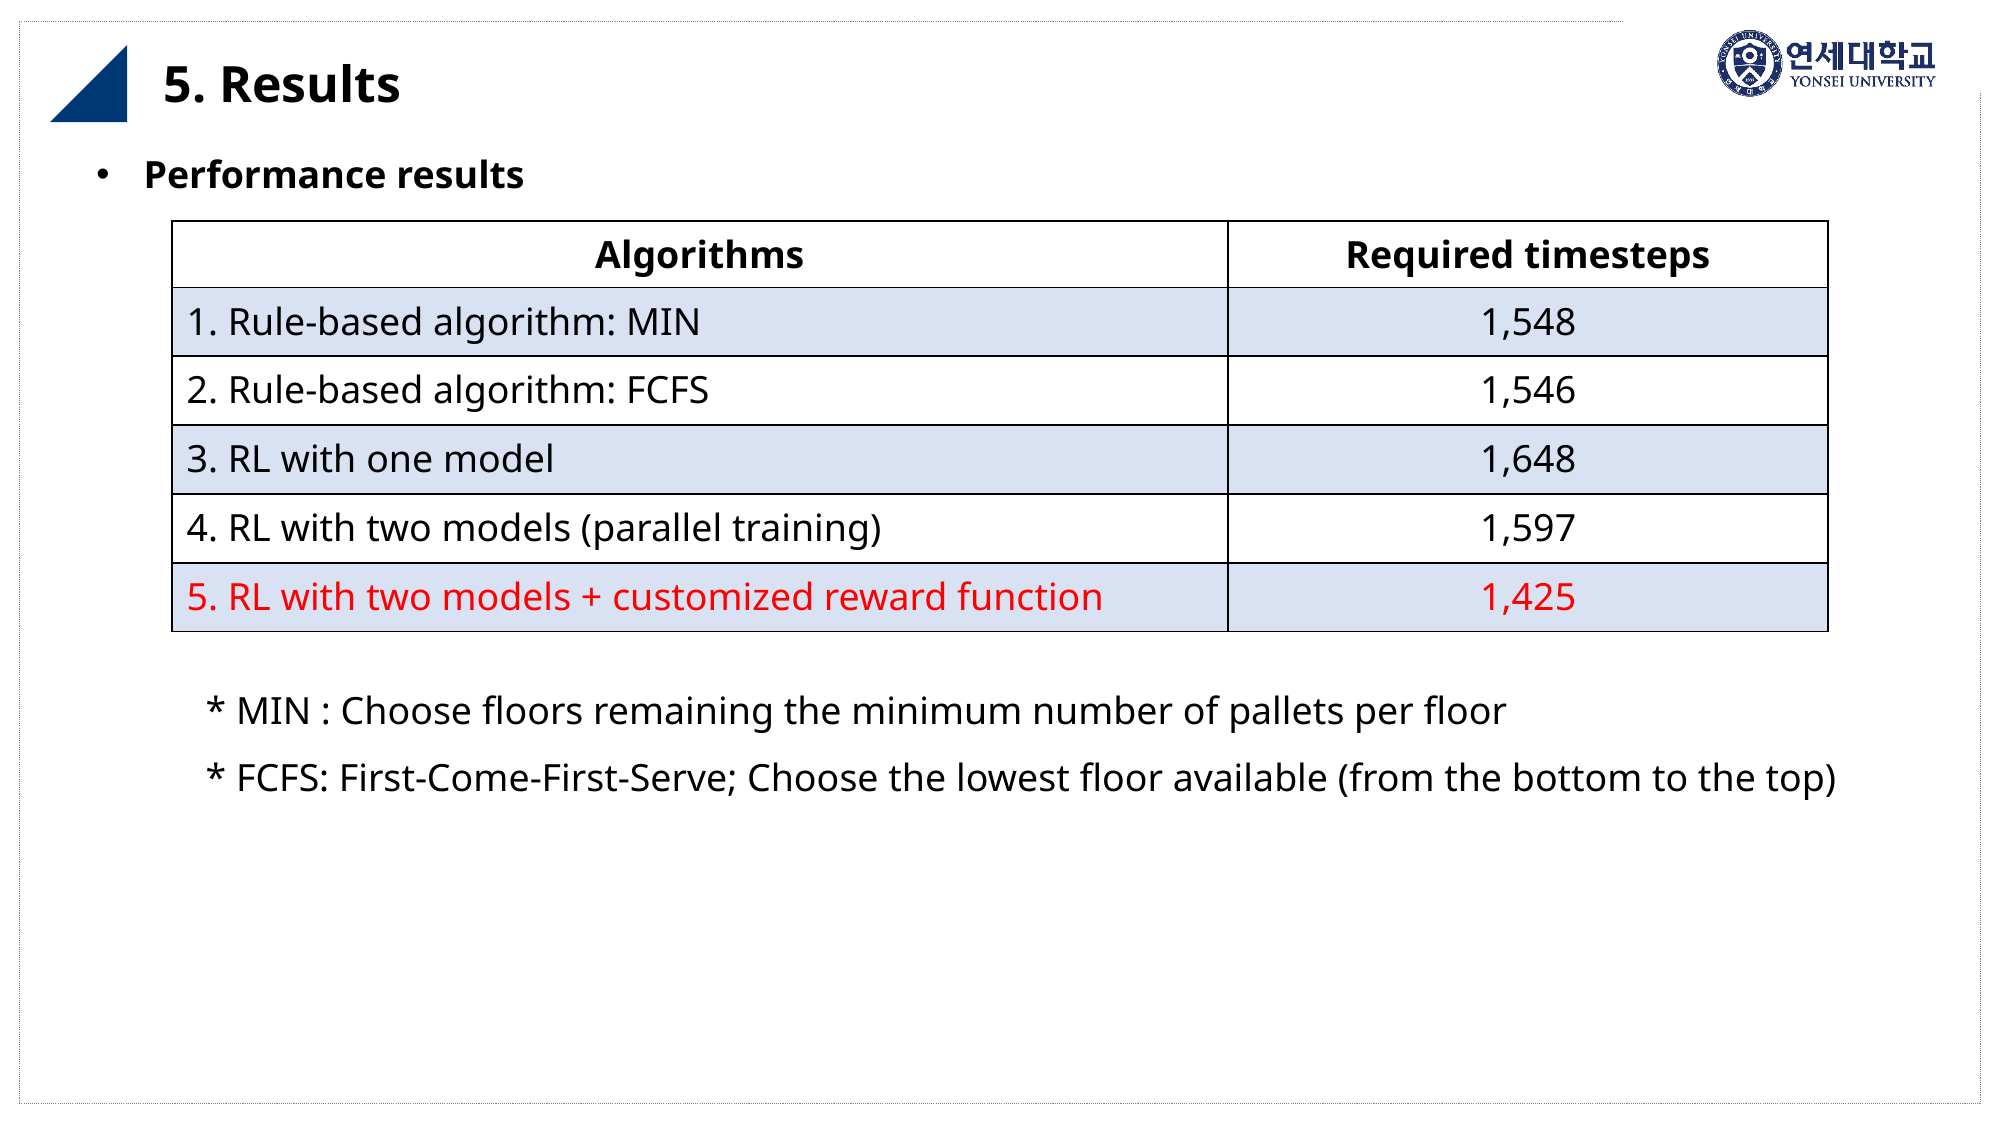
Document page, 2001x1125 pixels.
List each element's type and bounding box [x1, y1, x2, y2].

picture [1715, 27, 1946, 100]
text_box [19, 21, 1981, 1104]
